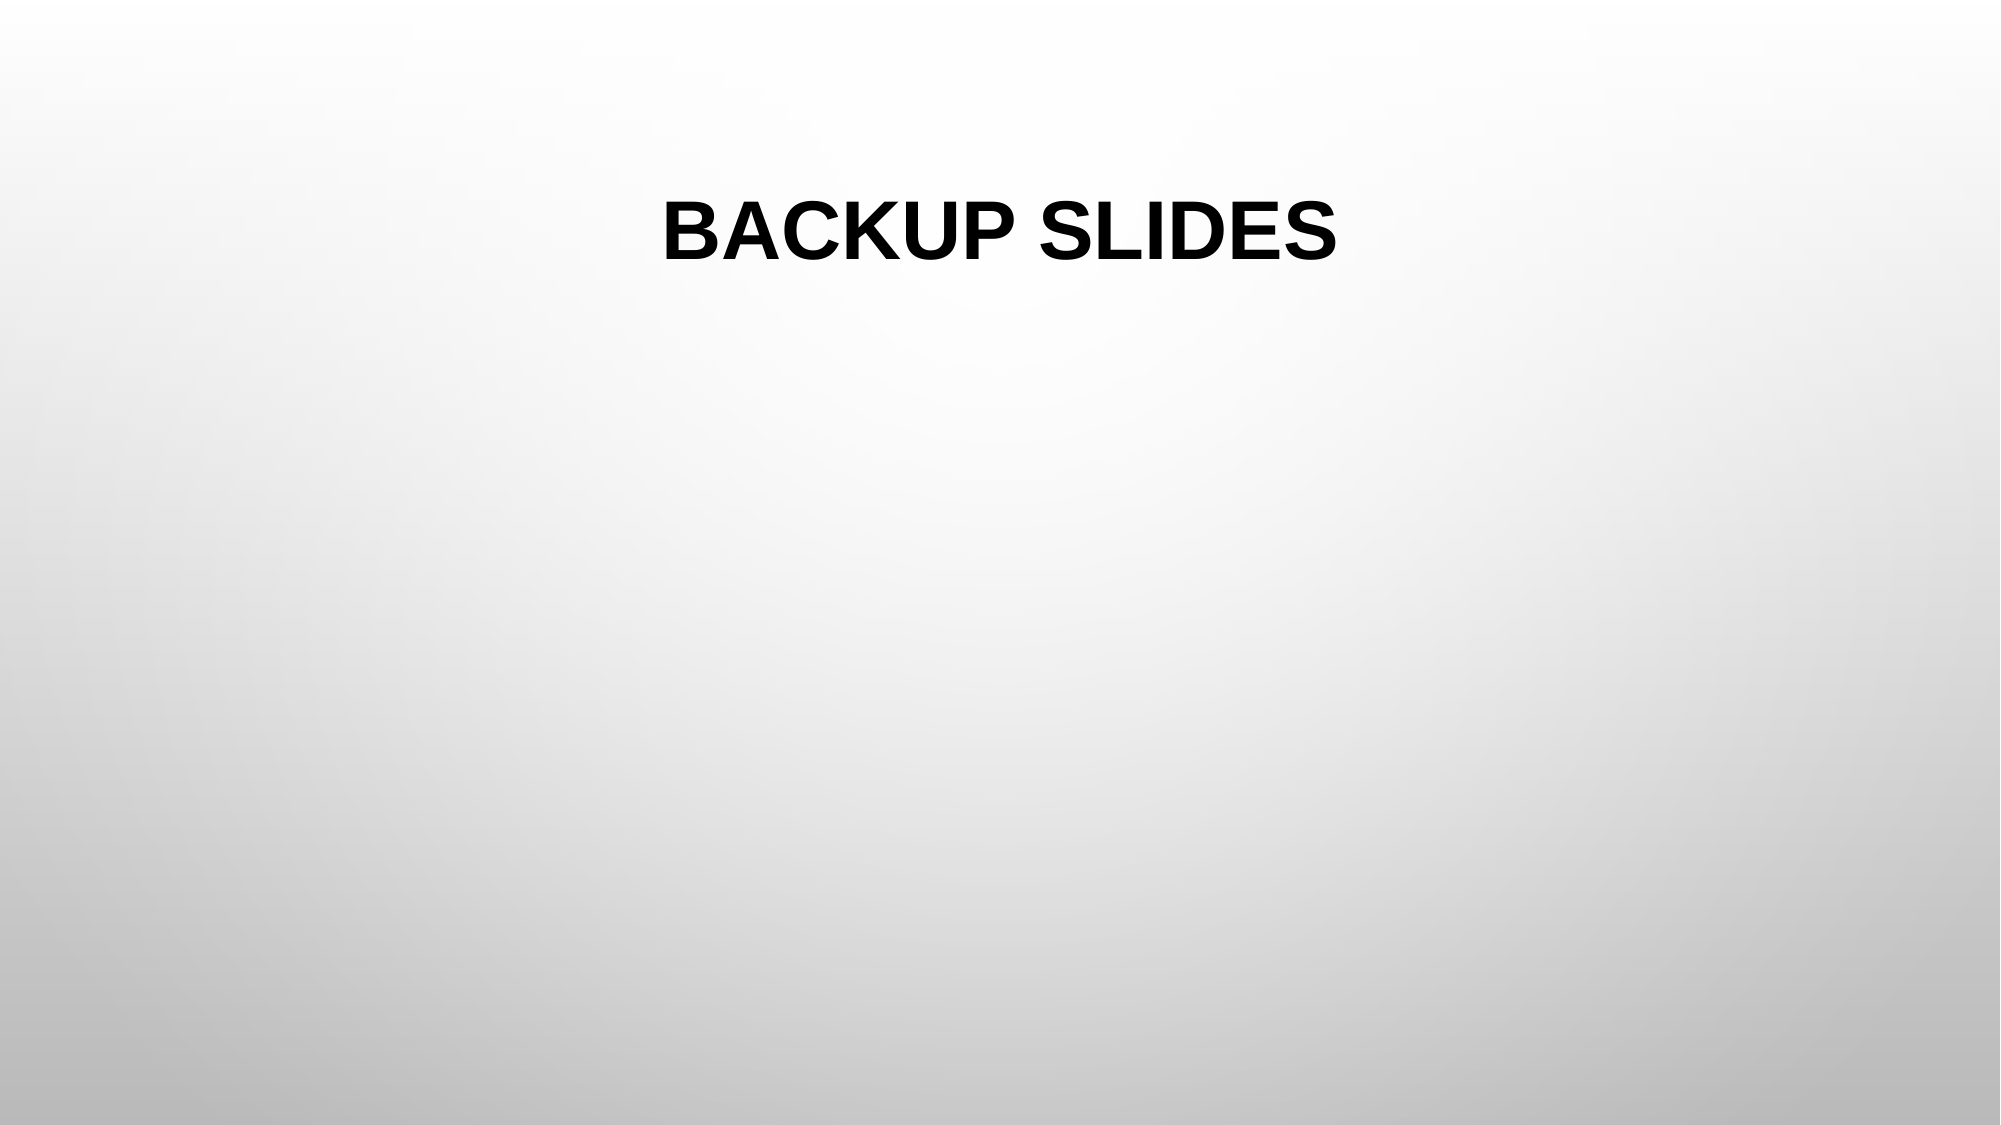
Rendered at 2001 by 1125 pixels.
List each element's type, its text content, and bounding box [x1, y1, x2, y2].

title BACKUP SLIDES [149, 101, 1851, 364]
picture [0, 0, 2000, 1125]
